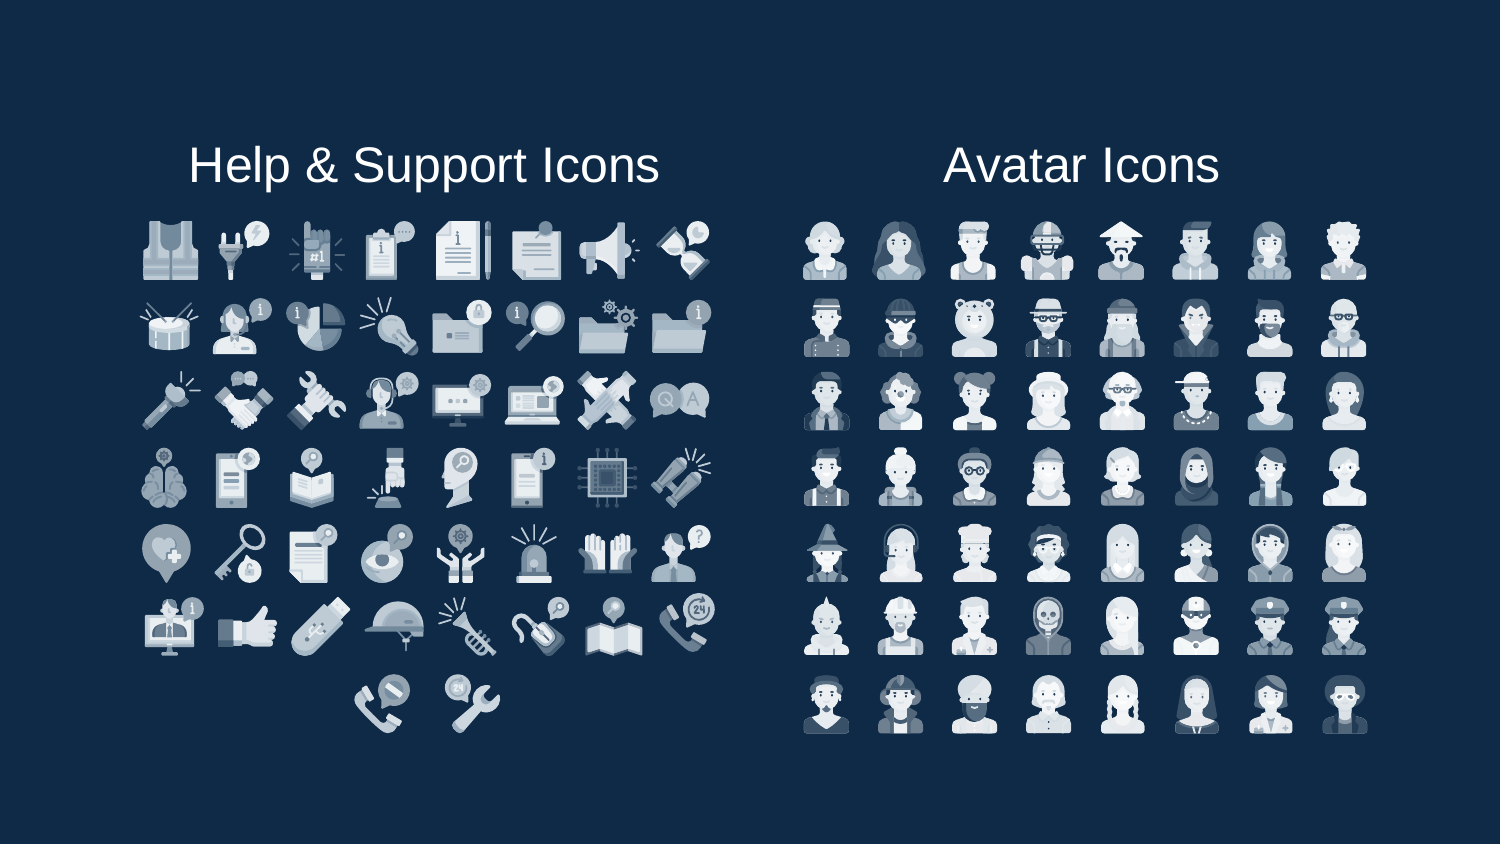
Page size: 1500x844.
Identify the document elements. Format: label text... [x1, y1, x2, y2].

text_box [1247, 371, 1294, 431]
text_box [289, 447, 334, 509]
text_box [1174, 447, 1219, 506]
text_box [504, 375, 564, 425]
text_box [1172, 221, 1219, 280]
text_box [359, 371, 423, 429]
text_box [140, 523, 192, 584]
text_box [365, 220, 418, 281]
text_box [289, 523, 338, 584]
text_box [360, 523, 417, 584]
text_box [950, 221, 996, 280]
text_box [804, 447, 850, 506]
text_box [1173, 298, 1219, 358]
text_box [655, 220, 713, 281]
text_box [1322, 371, 1367, 431]
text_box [577, 533, 638, 574]
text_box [1248, 447, 1293, 506]
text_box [510, 596, 573, 657]
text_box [877, 674, 924, 734]
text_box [803, 221, 847, 280]
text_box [1247, 221, 1292, 280]
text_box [1026, 523, 1071, 583]
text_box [579, 222, 641, 279]
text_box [1100, 447, 1145, 506]
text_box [953, 523, 997, 583]
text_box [879, 523, 923, 583]
text_box Avatar Icons [797, 117, 1369, 197]
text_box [1247, 596, 1293, 656]
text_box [878, 371, 923, 431]
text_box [1249, 674, 1293, 734]
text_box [1100, 523, 1145, 583]
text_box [1246, 298, 1293, 358]
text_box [366, 447, 405, 509]
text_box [440, 673, 501, 734]
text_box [282, 301, 346, 351]
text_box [1247, 523, 1293, 583]
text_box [1321, 596, 1366, 656]
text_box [214, 370, 274, 430]
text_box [1320, 298, 1367, 358]
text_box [510, 523, 558, 584]
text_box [1100, 596, 1144, 656]
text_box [870, 221, 928, 280]
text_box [645, 382, 712, 418]
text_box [215, 447, 261, 509]
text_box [1173, 371, 1220, 431]
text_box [657, 592, 720, 653]
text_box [1025, 674, 1072, 734]
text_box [1174, 674, 1219, 734]
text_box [1322, 523, 1366, 583]
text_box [217, 605, 278, 648]
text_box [804, 371, 850, 431]
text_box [1025, 298, 1072, 358]
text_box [576, 447, 638, 509]
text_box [651, 524, 715, 583]
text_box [1098, 221, 1145, 280]
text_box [804, 298, 850, 358]
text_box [288, 220, 346, 281]
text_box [286, 370, 347, 431]
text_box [141, 447, 187, 509]
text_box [803, 674, 850, 734]
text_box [431, 373, 492, 428]
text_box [214, 523, 268, 584]
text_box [1026, 371, 1071, 431]
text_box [877, 596, 924, 656]
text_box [435, 220, 491, 281]
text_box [358, 296, 420, 356]
text_box Help & Support Icons [139, 117, 711, 197]
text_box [803, 596, 850, 656]
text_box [141, 370, 202, 431]
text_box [1174, 523, 1219, 583]
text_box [502, 301, 566, 352]
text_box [951, 298, 998, 358]
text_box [1025, 596, 1072, 656]
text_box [1322, 674, 1368, 734]
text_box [952, 447, 997, 506]
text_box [1100, 674, 1145, 734]
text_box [436, 523, 485, 584]
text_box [143, 220, 199, 281]
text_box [1026, 447, 1071, 506]
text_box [1173, 596, 1219, 656]
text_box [878, 447, 923, 506]
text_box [577, 370, 637, 431]
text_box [440, 447, 478, 509]
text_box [289, 596, 351, 657]
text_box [352, 673, 415, 734]
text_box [212, 297, 276, 355]
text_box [1320, 221, 1367, 280]
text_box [650, 447, 712, 509]
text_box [364, 601, 424, 652]
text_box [511, 447, 556, 509]
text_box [139, 301, 200, 351]
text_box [805, 523, 849, 583]
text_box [432, 299, 492, 353]
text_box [1322, 447, 1367, 506]
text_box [578, 299, 639, 354]
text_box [437, 596, 497, 657]
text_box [585, 596, 643, 657]
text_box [144, 596, 208, 656]
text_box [877, 298, 924, 358]
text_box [512, 220, 562, 281]
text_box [1020, 221, 1074, 280]
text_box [951, 596, 998, 656]
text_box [218, 220, 274, 281]
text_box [951, 674, 998, 734]
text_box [1099, 371, 1146, 431]
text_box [652, 299, 712, 353]
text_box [1099, 298, 1145, 358]
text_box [952, 371, 997, 431]
